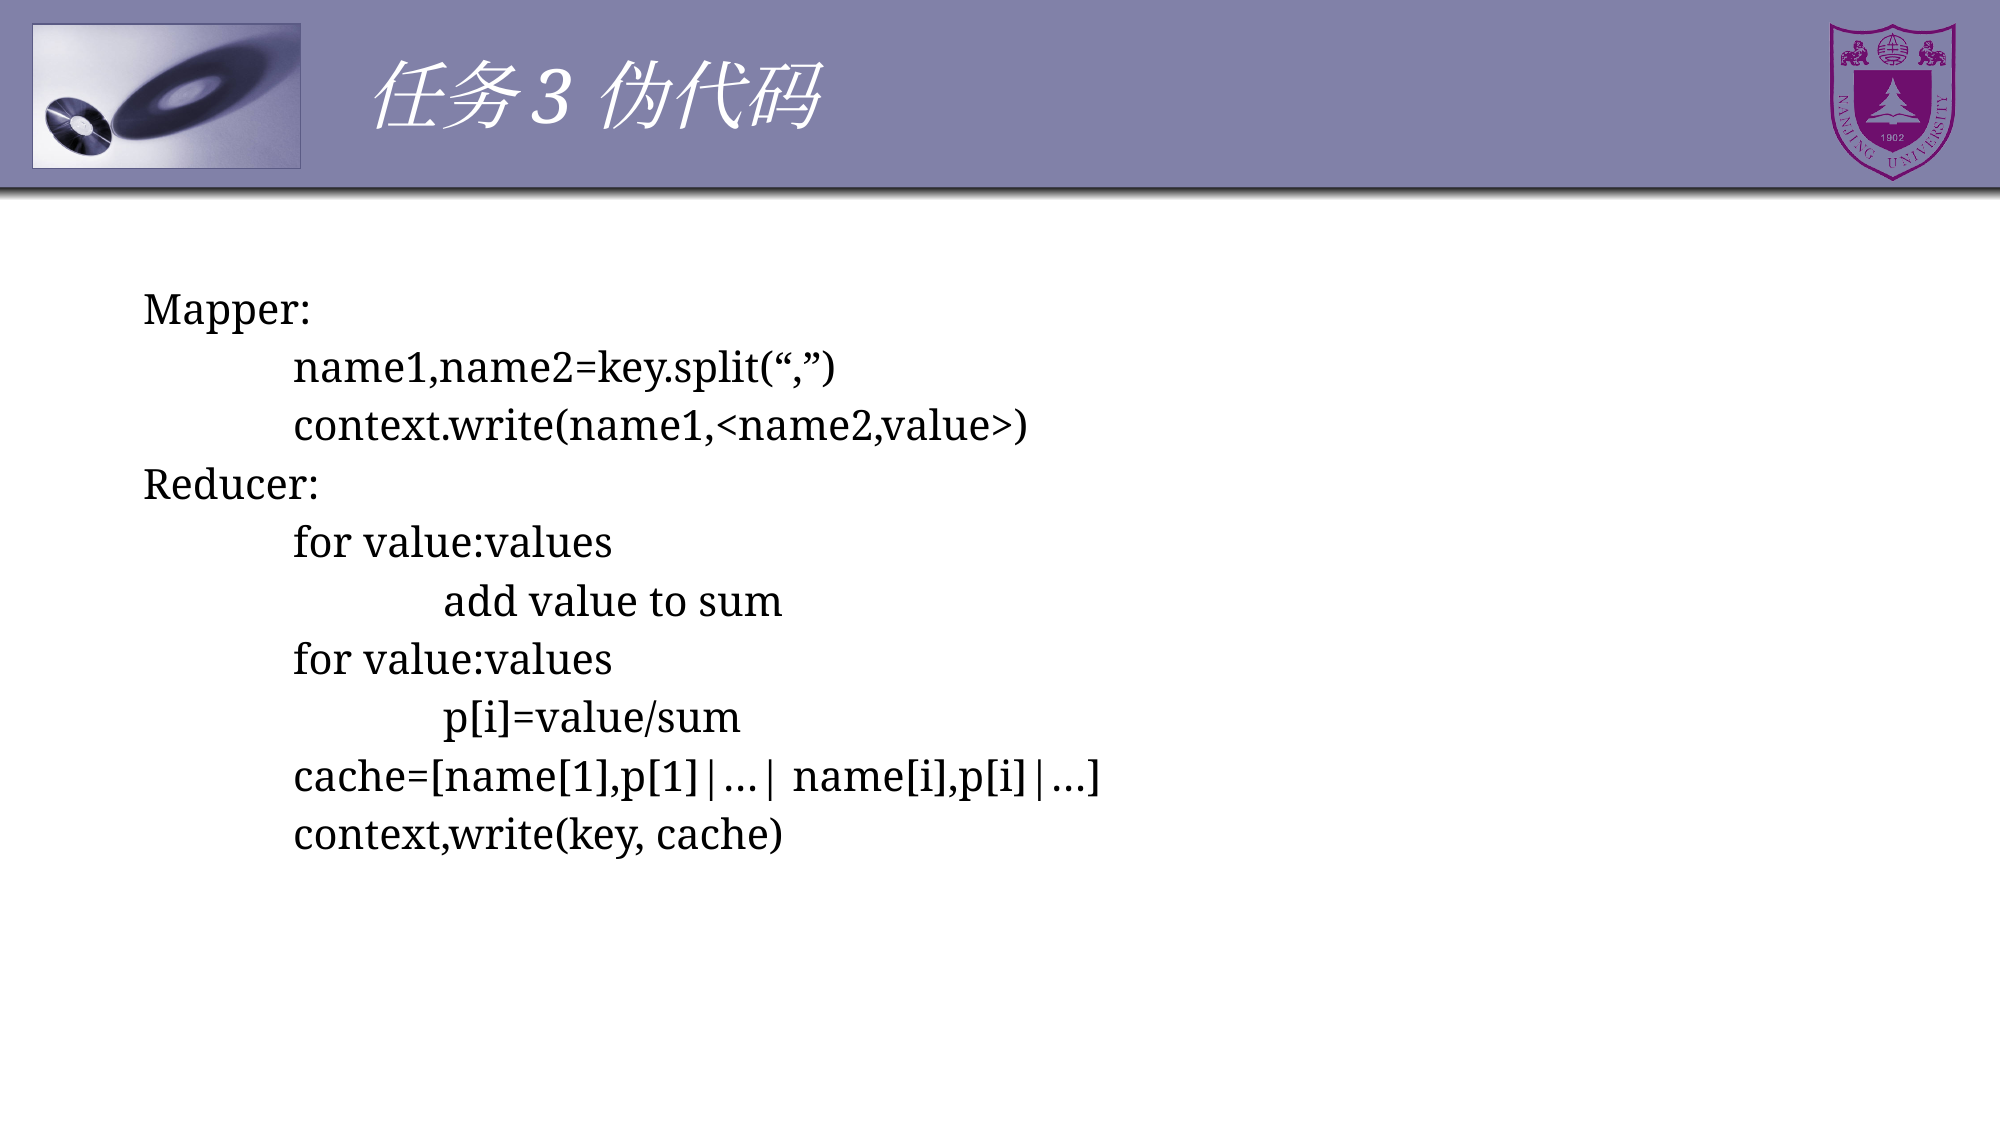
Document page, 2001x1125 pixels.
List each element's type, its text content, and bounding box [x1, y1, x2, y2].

list Mapper: name1,name2=key.split(“,”) context.write(name1,<name2,value>) Reducer: for value:values add value to sum for value:values p[i]=value/sum cache=[name[1],p[1]|…| name[i],p[i]|…] context,write(key, cache) [128, 275, 1829, 1113]
title 任务3伪代码 [350, 0, 1984, 188]
picture [1827, 17, 1959, 183]
picture [33, 25, 300, 168]
